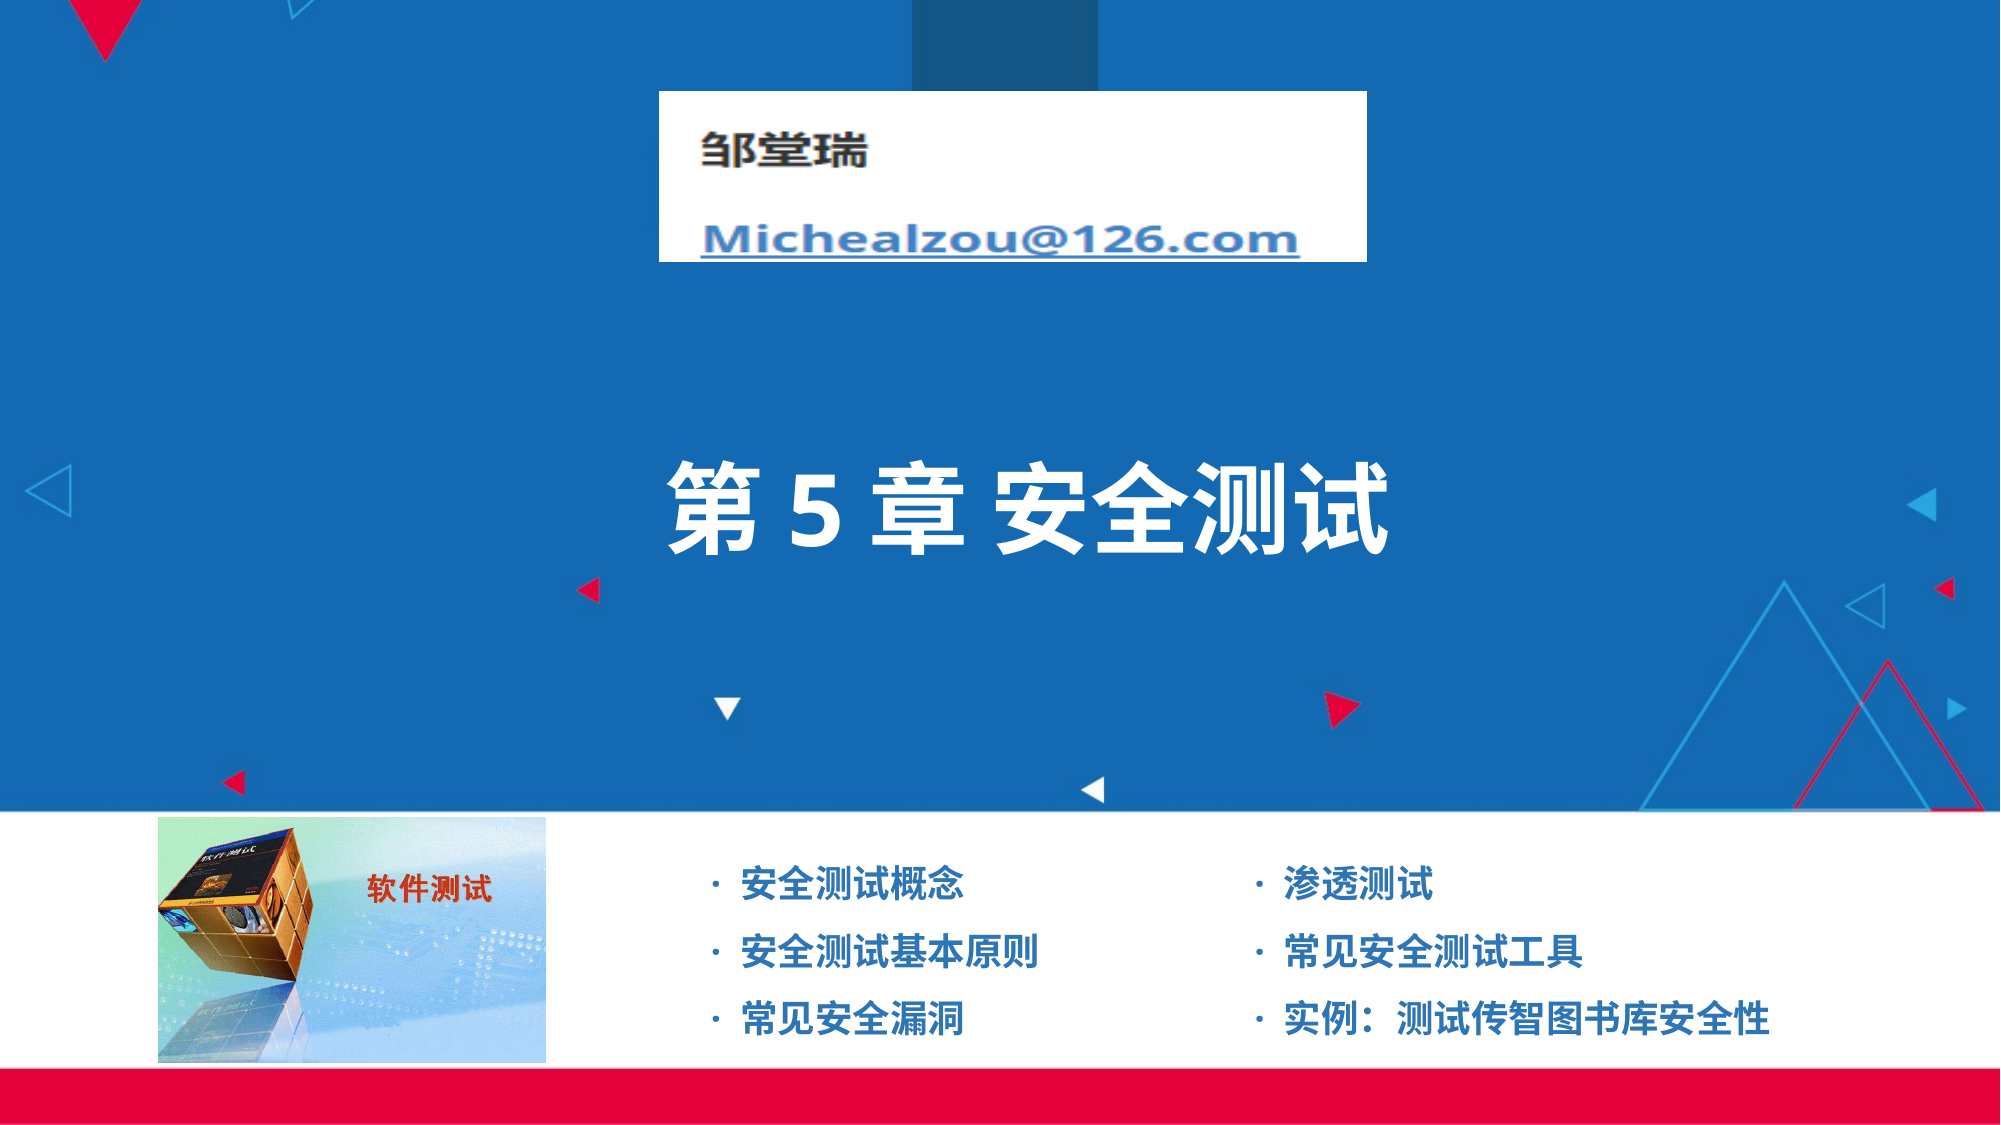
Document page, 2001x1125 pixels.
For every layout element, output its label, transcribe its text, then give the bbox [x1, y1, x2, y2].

text_box · 安全测试概念 · 安全测试基本原则 · 常见安全漏洞 [695, 830, 1106, 1048]
text_box · 渗透测试 · 常见安全测试工具 · 实例：测试传智图书库安全性 [1239, 830, 1849, 1048]
title 第5章 安全测试 [249, 261, 1805, 576]
picture [0, 0, 2000, 1125]
